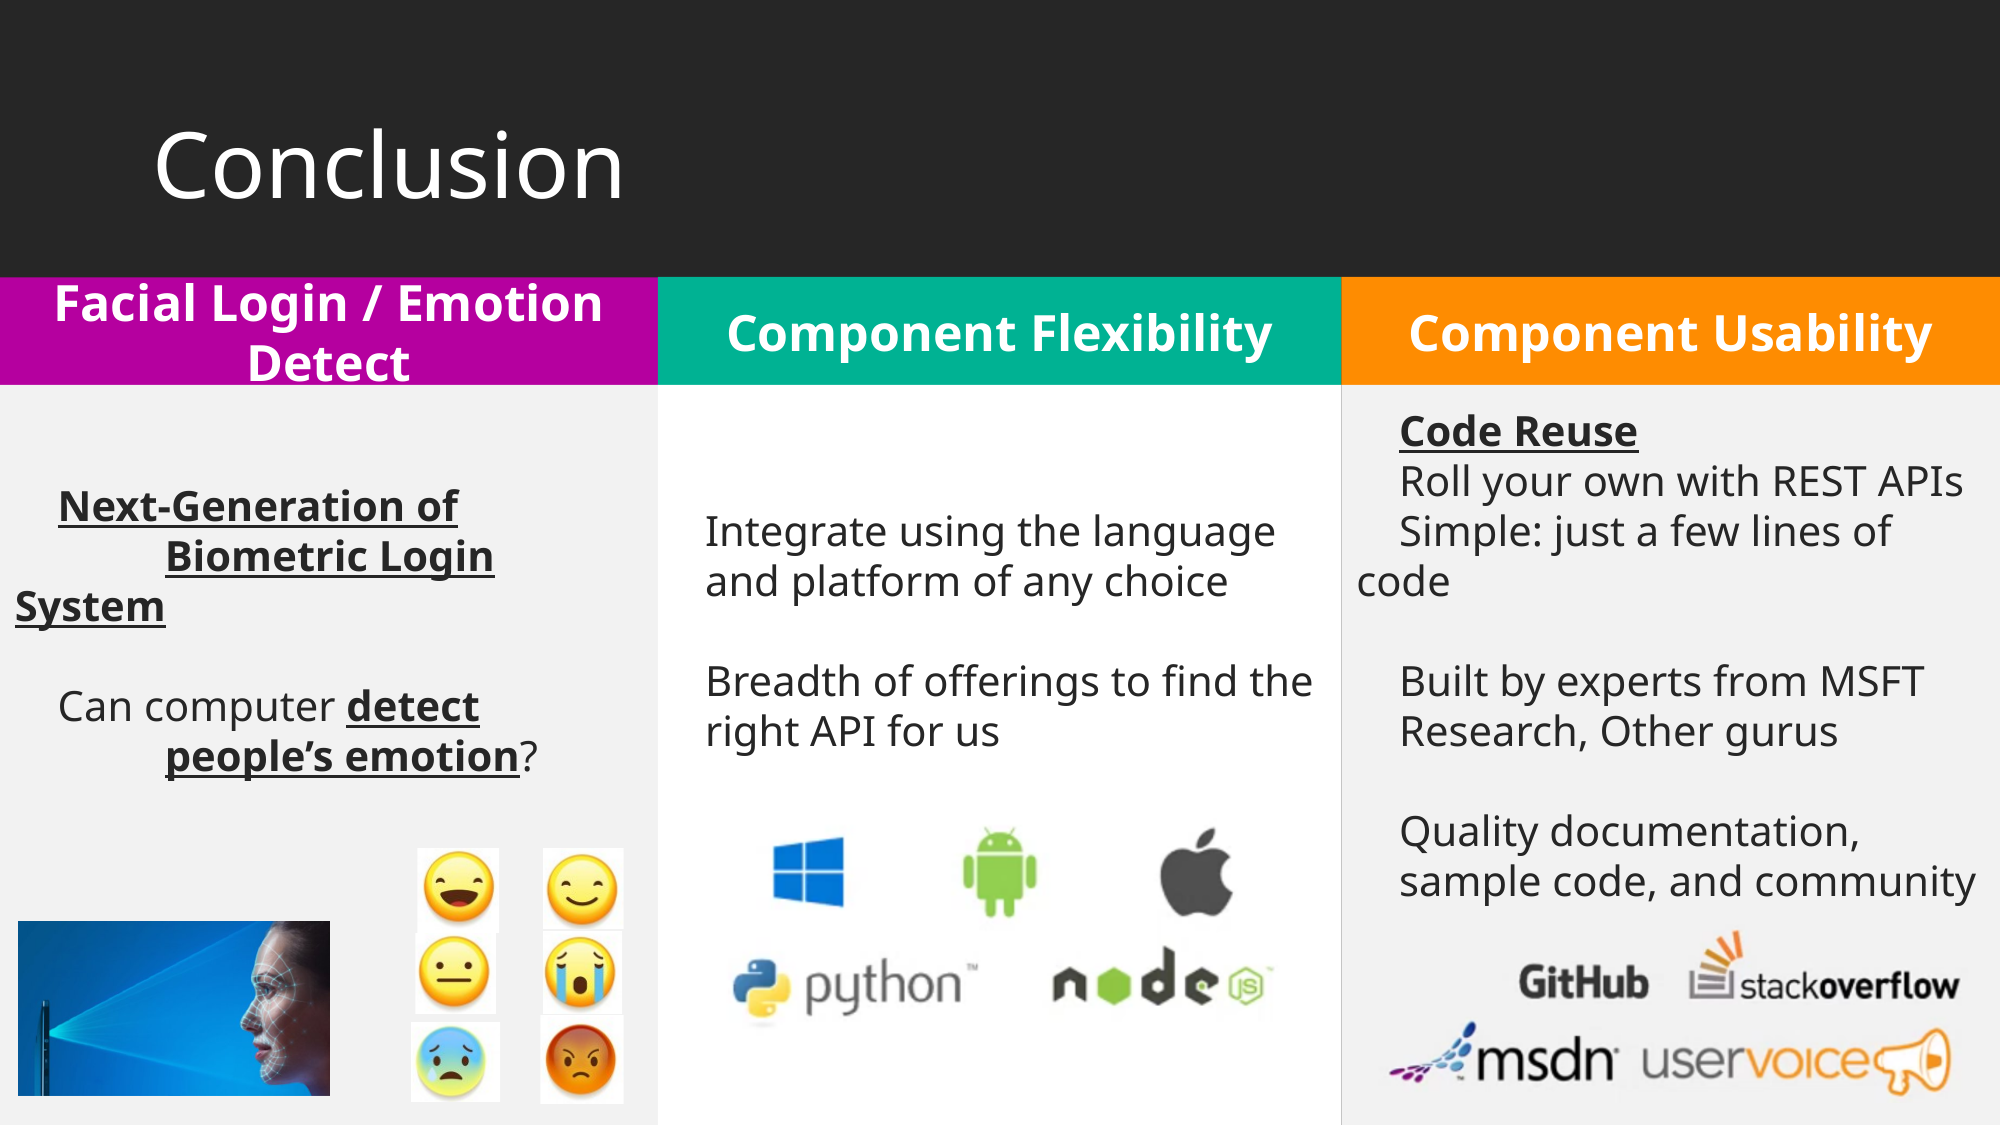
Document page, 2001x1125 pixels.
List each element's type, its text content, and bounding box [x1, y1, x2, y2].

text_box Facial Login / Emotion Detect [0, 276, 657, 384]
picture [543, 931, 623, 1014]
text_box Component Usability [1340, 276, 2000, 384]
picture [1369, 921, 1972, 1103]
picture [415, 848, 500, 1014]
picture [710, 759, 1290, 1119]
picture [18, 921, 330, 1096]
picture [543, 848, 624, 929]
title Conclusion [137, 59, 1863, 276]
picture [540, 1015, 624, 1104]
picture [411, 1021, 501, 1102]
text_box Next-Generation of Biometric Login System Can computer detect people’s emotion? [0, 384, 657, 1125]
text_box Code Reuse Roll your own with REST APIs Simple: just a few lines of code Built by experts from MSFT Research, Other gurus Quality documentation, sample code, and community [1340, 384, 2000, 1125]
text_box Component Flexibility [657, 276, 1340, 384]
text_box Integrate using the language and platform of any choice Breadth of offerings to find the right API for us [657, 384, 1340, 1125]
